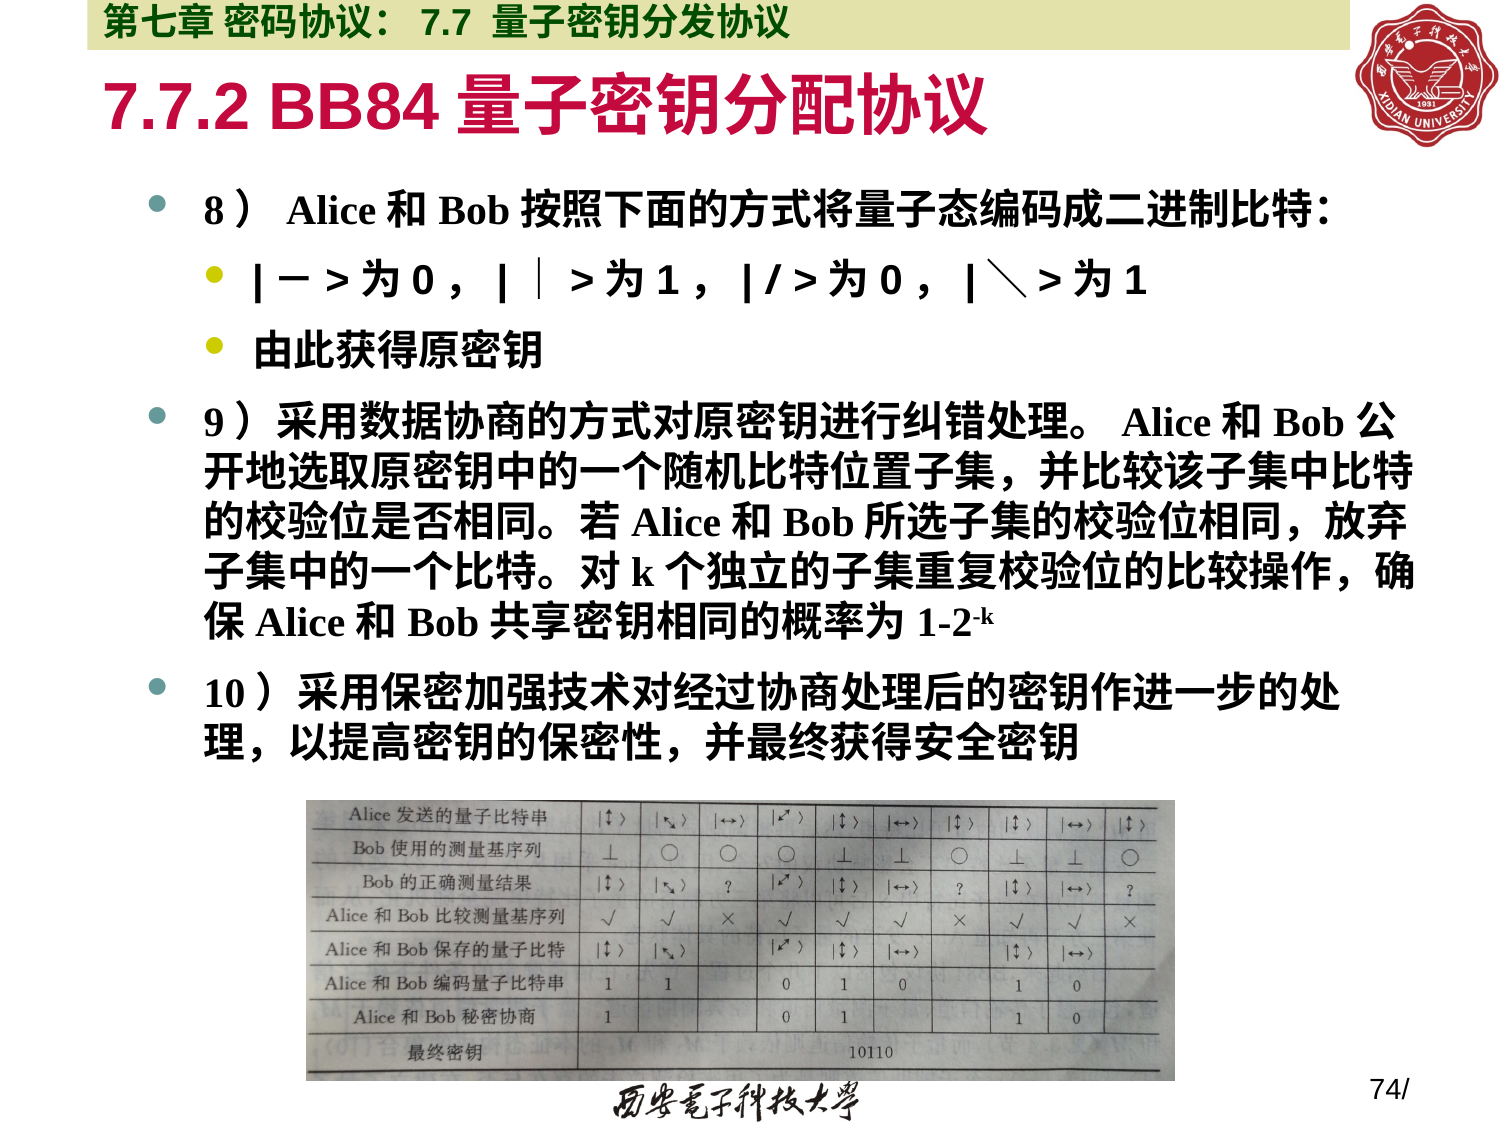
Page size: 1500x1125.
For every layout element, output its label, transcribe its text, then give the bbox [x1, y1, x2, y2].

list 8）Alice和Bob按照下面的方式将量子态编码成二进制比特： |－>为0，|｜>为1，| / >为0，|＼>为1 由此获得原密钥 9）采用数据协商的方式对原密钥进行纠错处理。Alice和Bob公开地选取原密钥中的一个随机比特位置子集，并比较该子集中比特的校验位是否相同。若Alice和Bob所选子集的校验位相同，放弃子集中的一个比特。对k个独立的子集重复校验位的比较操作，确保Alice和Bob共享密钥相同的概率为1-2-k 10）采用保密加强技术对经过协商处理后的密钥作进一步的处理，以提高密钥的保密性，并最终获得安全密钥 [74, 174, 1438, 1063]
picture [1350, 0, 1500, 150]
text_box 第七章 密码协议：7.7 量子密钥分发协议 [87, 0, 1350, 50]
title 7.7.2 BB84量子密钥分配协议 [87, 62, 1351, 151]
slide_number 74/ [1074, 1062, 1426, 1113]
picture [299, 799, 1176, 1125]
